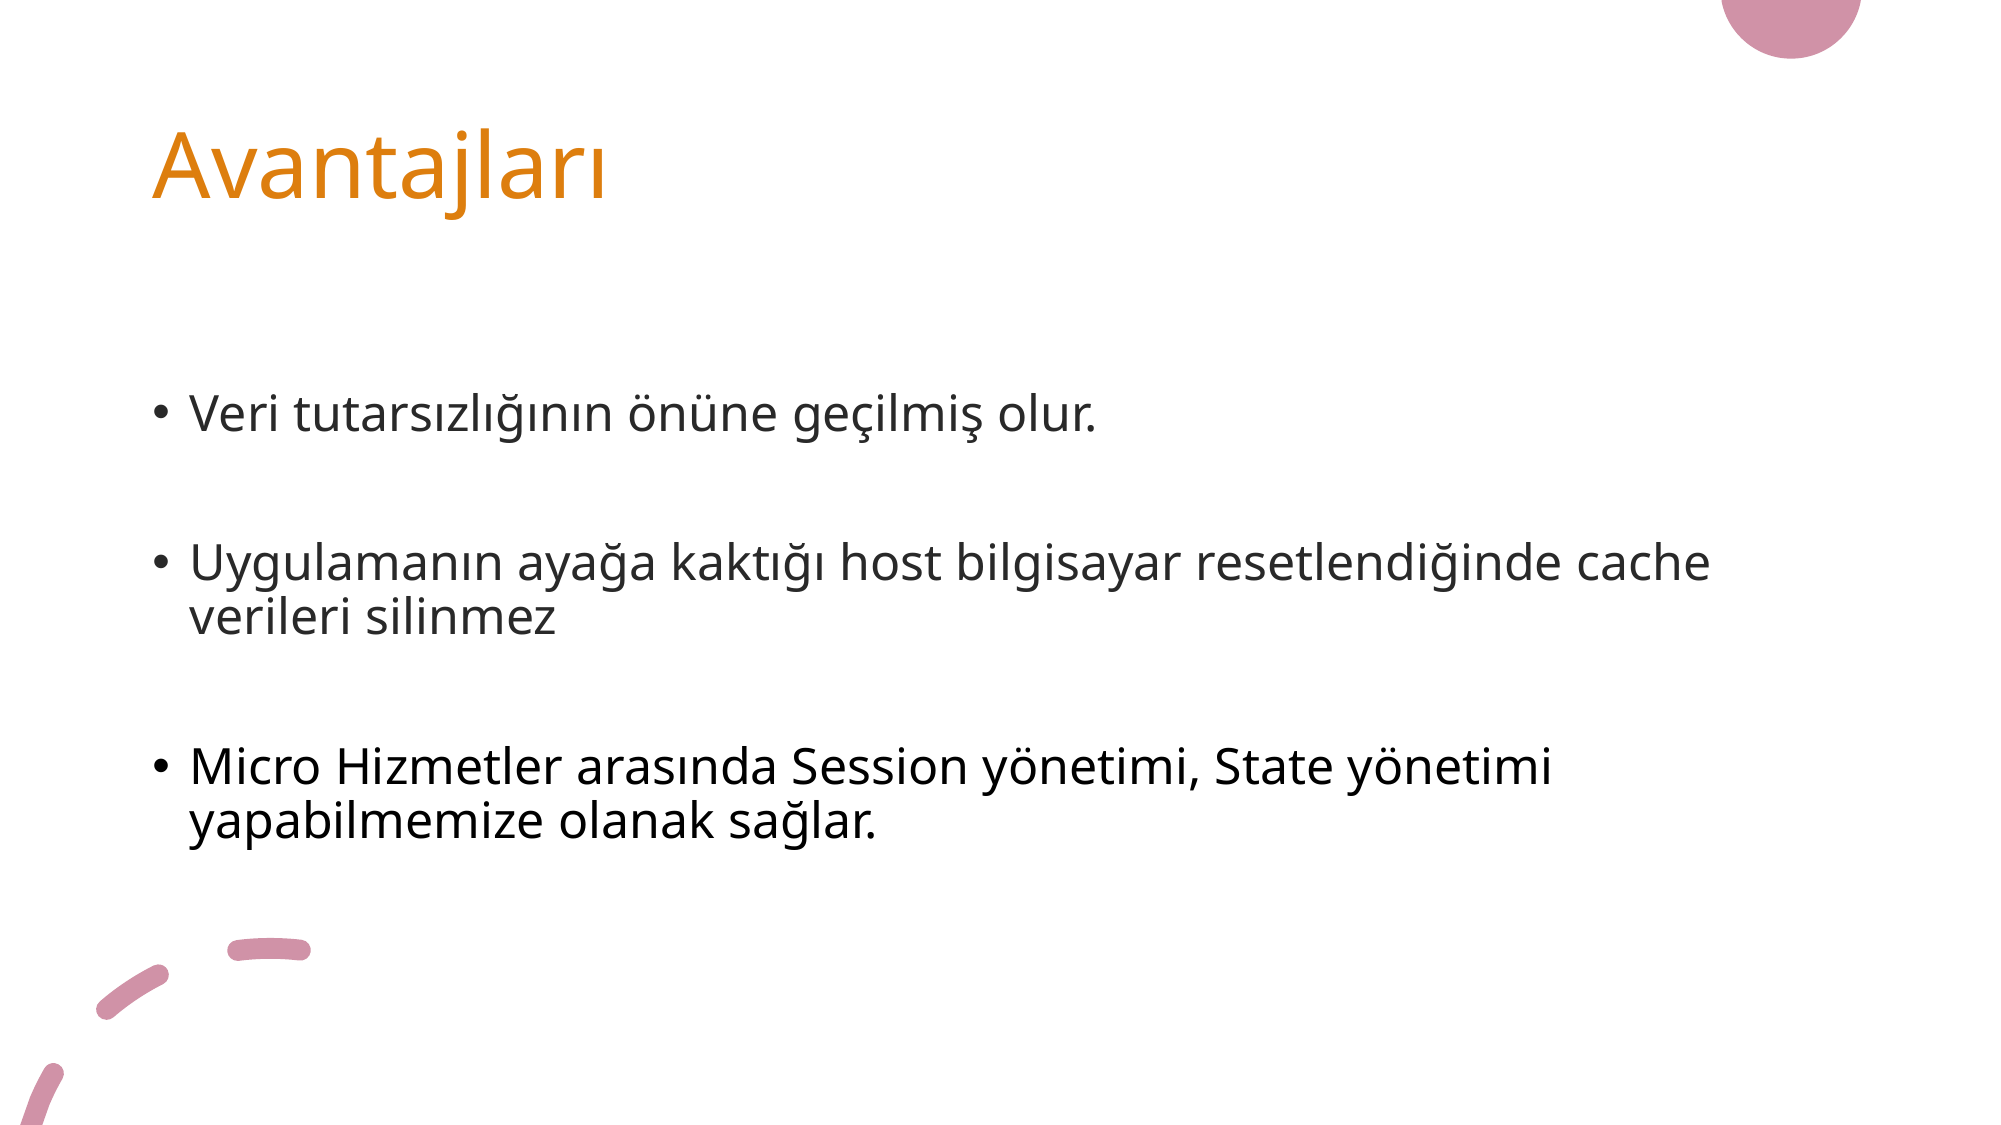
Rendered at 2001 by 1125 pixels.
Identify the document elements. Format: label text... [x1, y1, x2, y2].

title Avantajları [137, 59, 1863, 278]
list Veri tutarsızlığının önüne geçilmiş olur. Uygulamanın ayağa kaktığı host bilgisayar resetlendiğinde cache verileri silinmez Micro Hizmetler arasında Session yönetimi, State yönetimi yapabilmemize olanak sağlar. [137, 299, 1863, 933]
